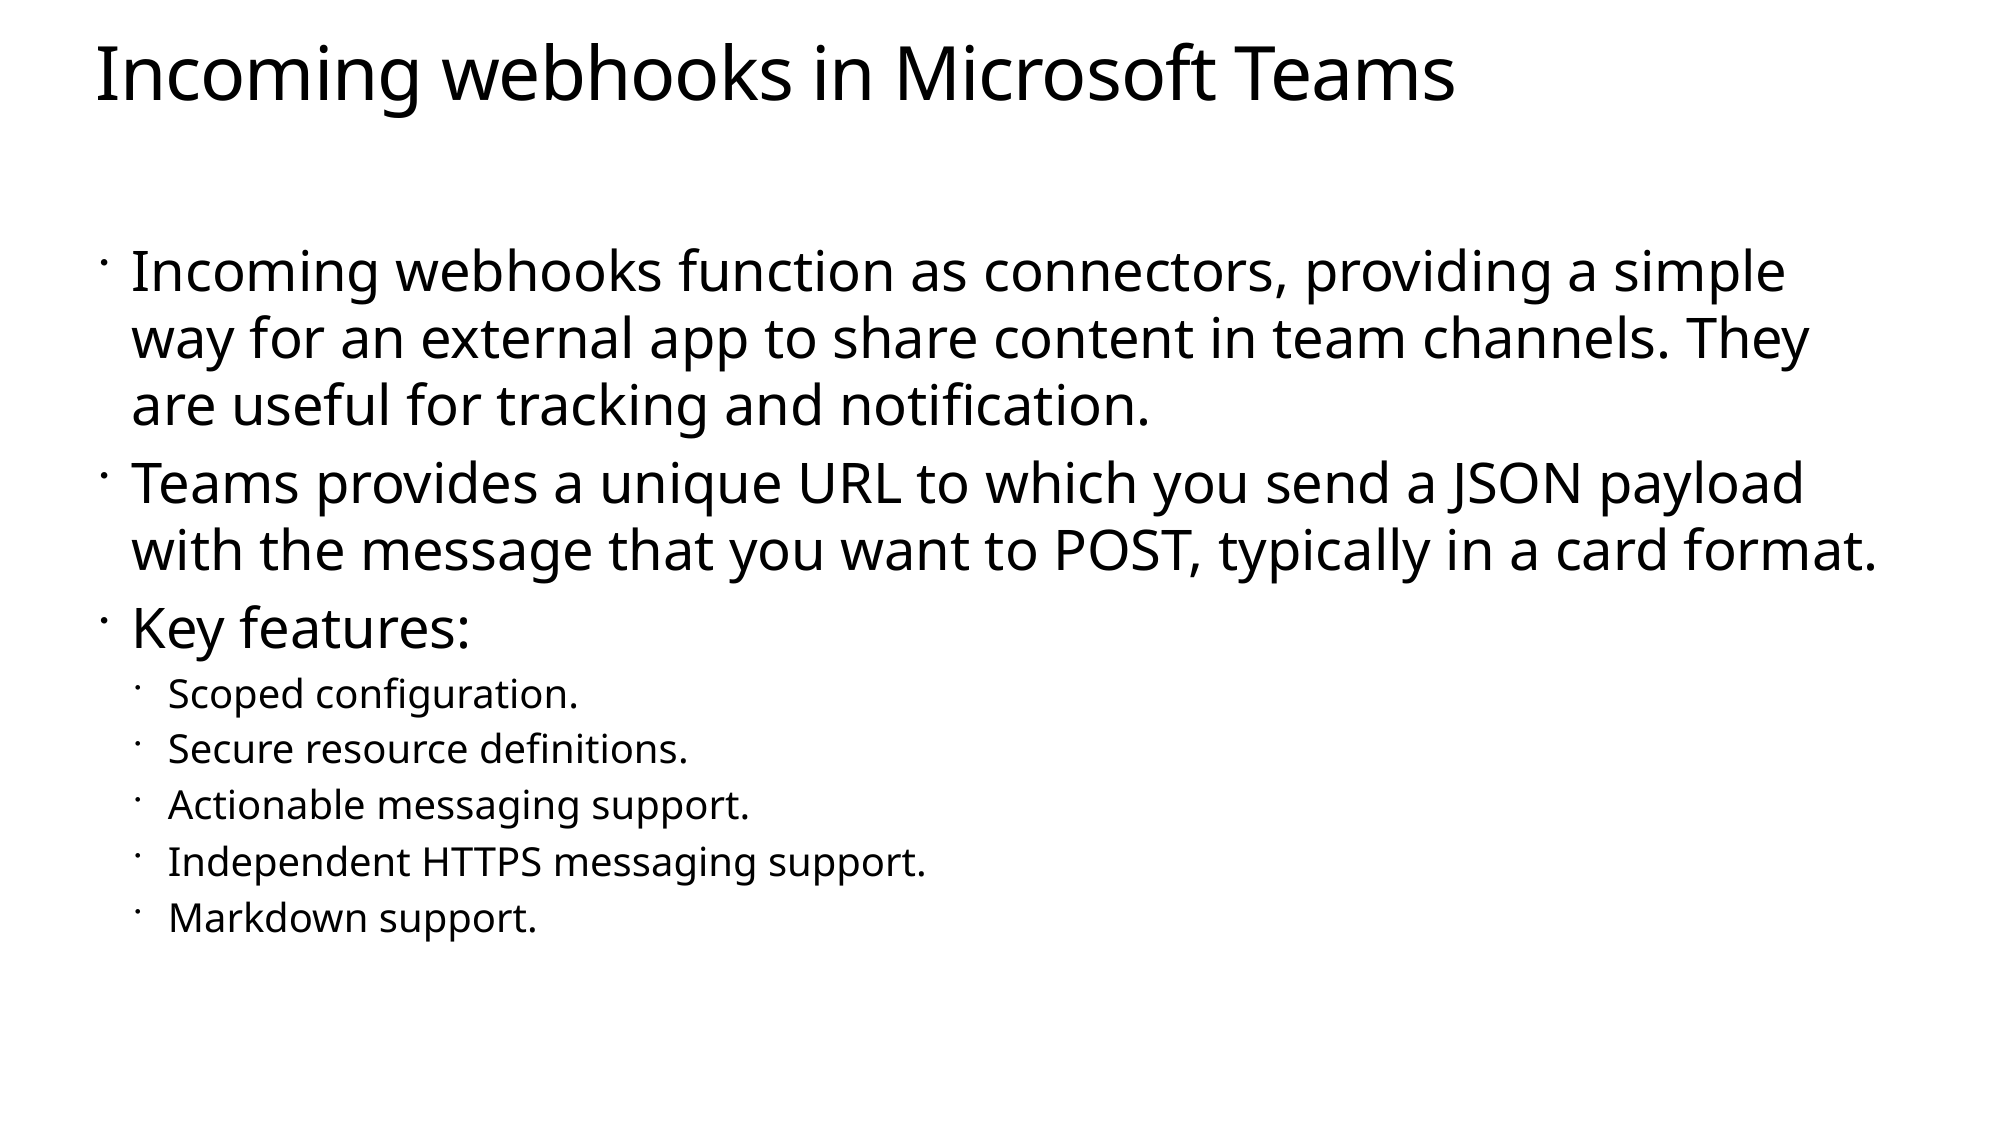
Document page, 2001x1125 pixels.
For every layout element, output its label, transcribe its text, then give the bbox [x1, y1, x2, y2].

list Incoming webhooks function as connectors, providing a simple way for an external app to share content in team channels. They are useful for tracking and notification. Teams provides a unique URL to which you send a JSON payload with the message that you want to POST, typically in a card format. Key features: Scoped configuration. Secure resource definitions. Actionable messaging support. Independent HTTPS messaging support. Markdown support. [95, 235, 1904, 991]
title Incoming webhooks in Microsoft Teams [95, 25, 1821, 235]
